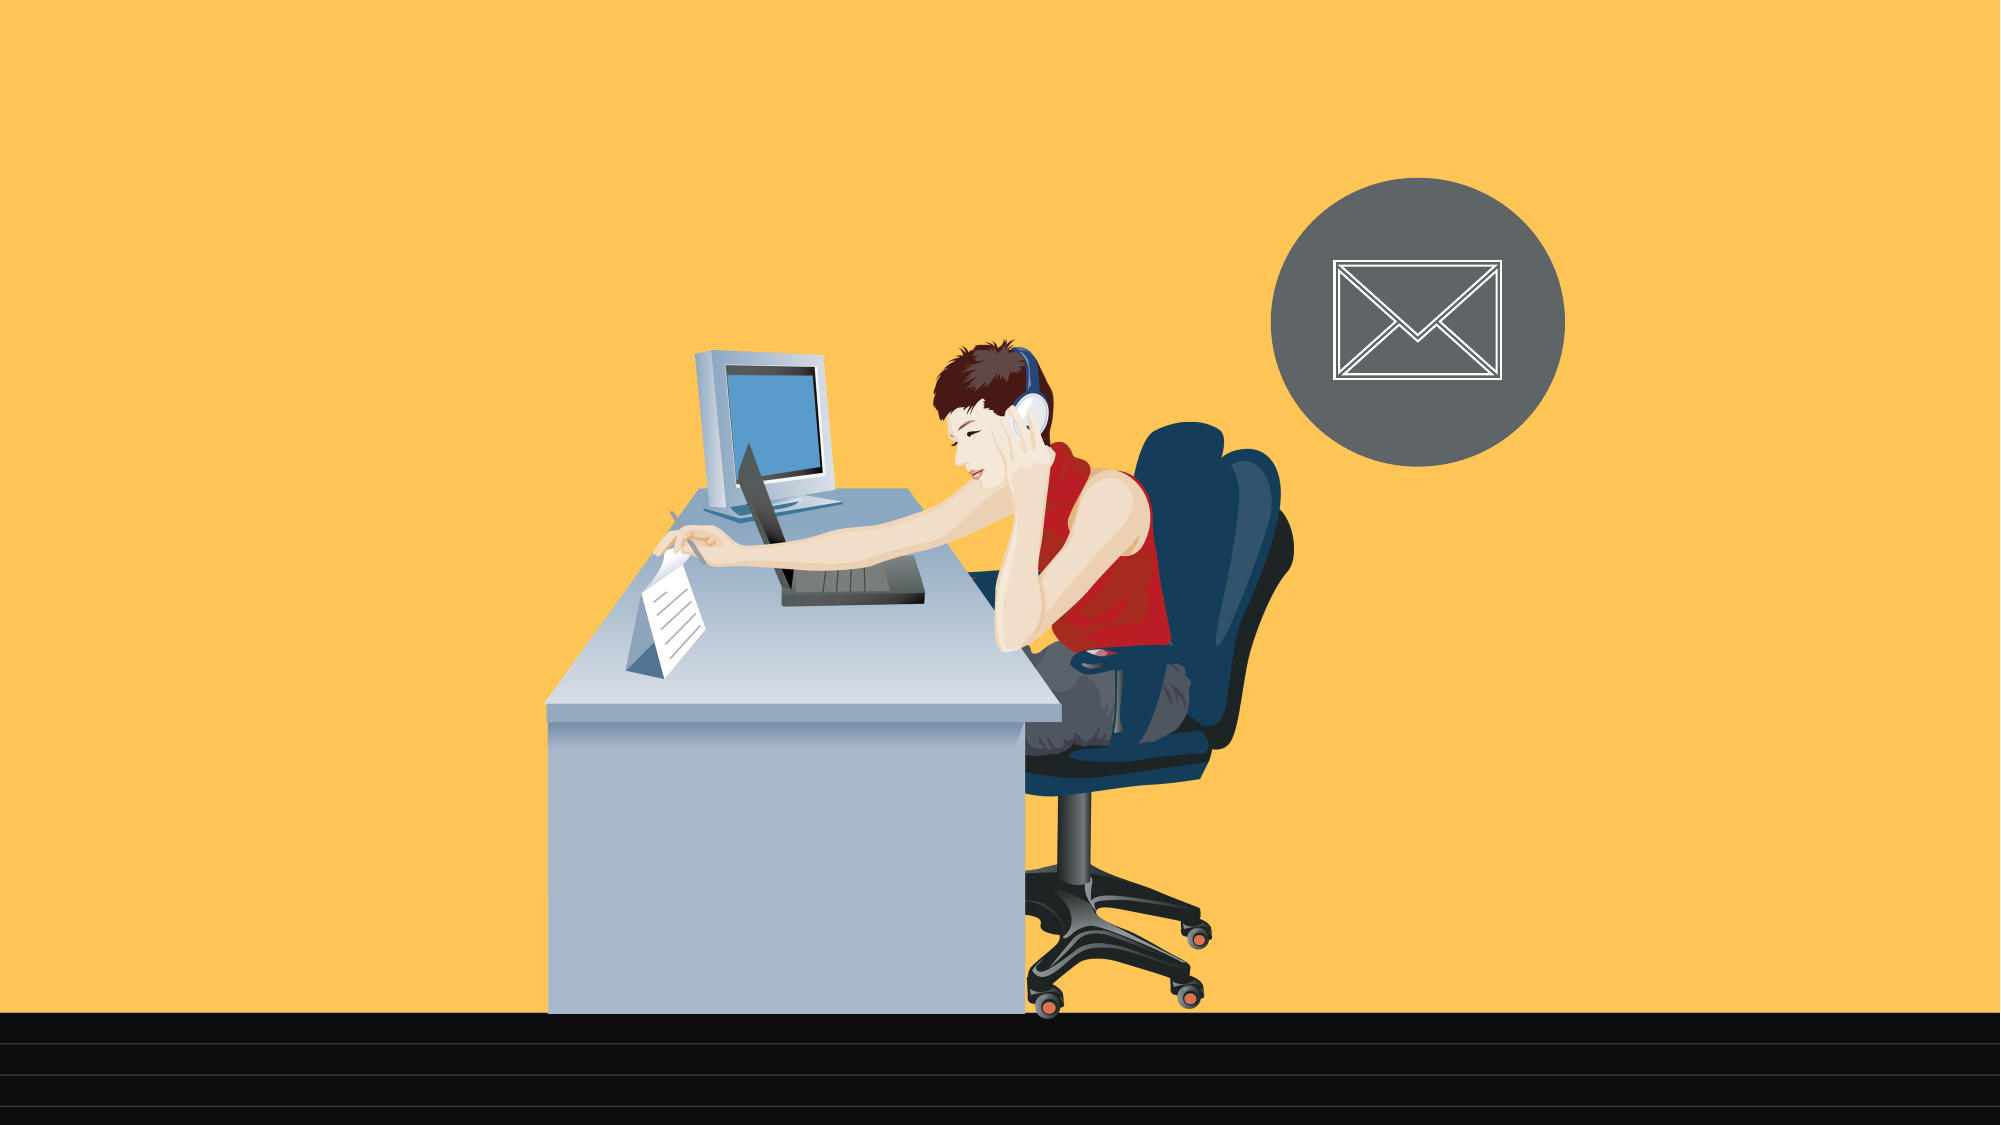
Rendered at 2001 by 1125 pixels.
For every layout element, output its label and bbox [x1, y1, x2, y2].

text_box [1270, 177, 1565, 467]
picture [543, 339, 1294, 1019]
